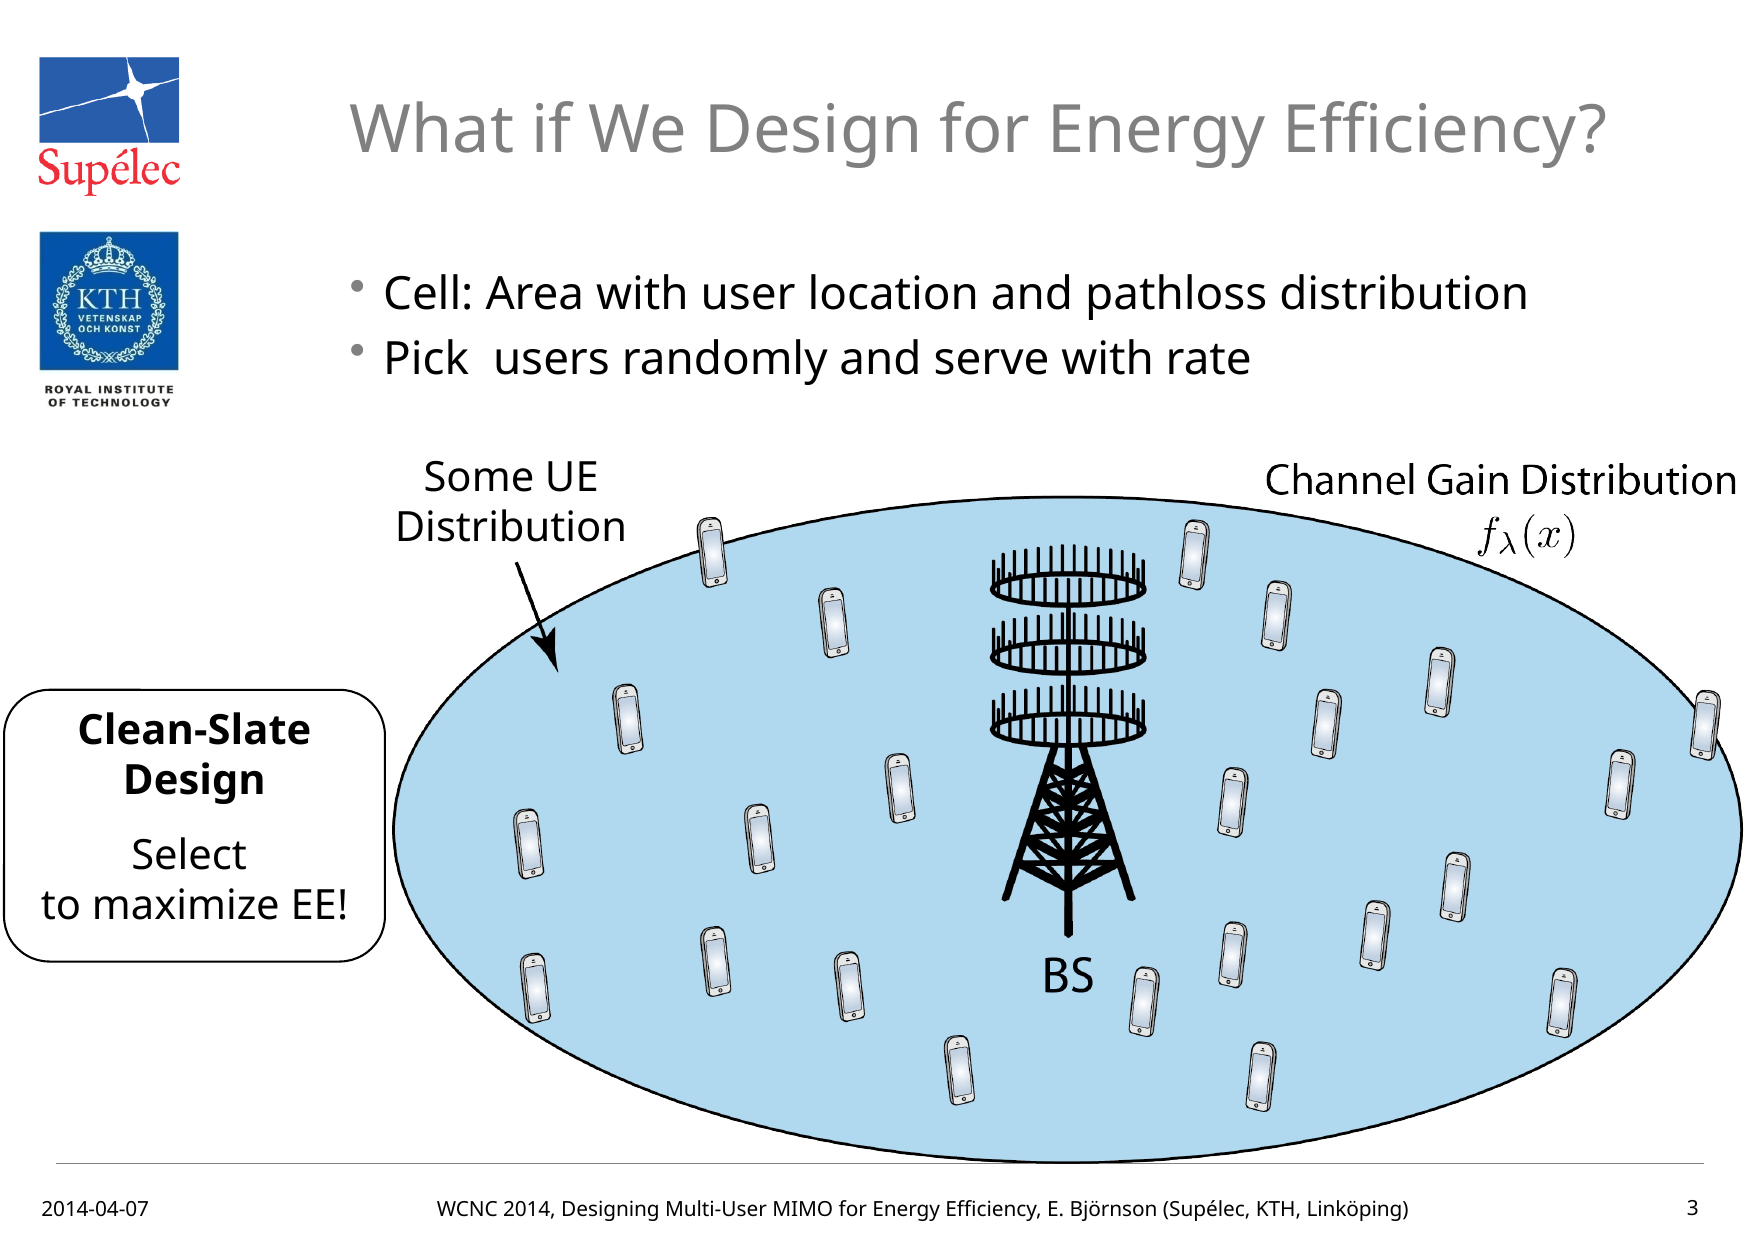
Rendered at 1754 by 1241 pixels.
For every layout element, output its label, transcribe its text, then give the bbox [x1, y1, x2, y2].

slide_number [26, 1175, 206, 1241]
picture [392, 457, 1754, 1164]
text_box Some UE Distribution [304, 442, 643, 558]
picture [38, 57, 180, 196]
slide_number 3 [1627, 1175, 1714, 1241]
footer WCNC 2014, Designing Multi-User MIMO for Energy Efficiency, E. Björnson (Supélec, KTH, Linköping) [354, 1175, 1492, 1241]
title What if We Design for Energy Efficiency? [349, 22, 1754, 230]
picture [39, 231, 179, 408]
